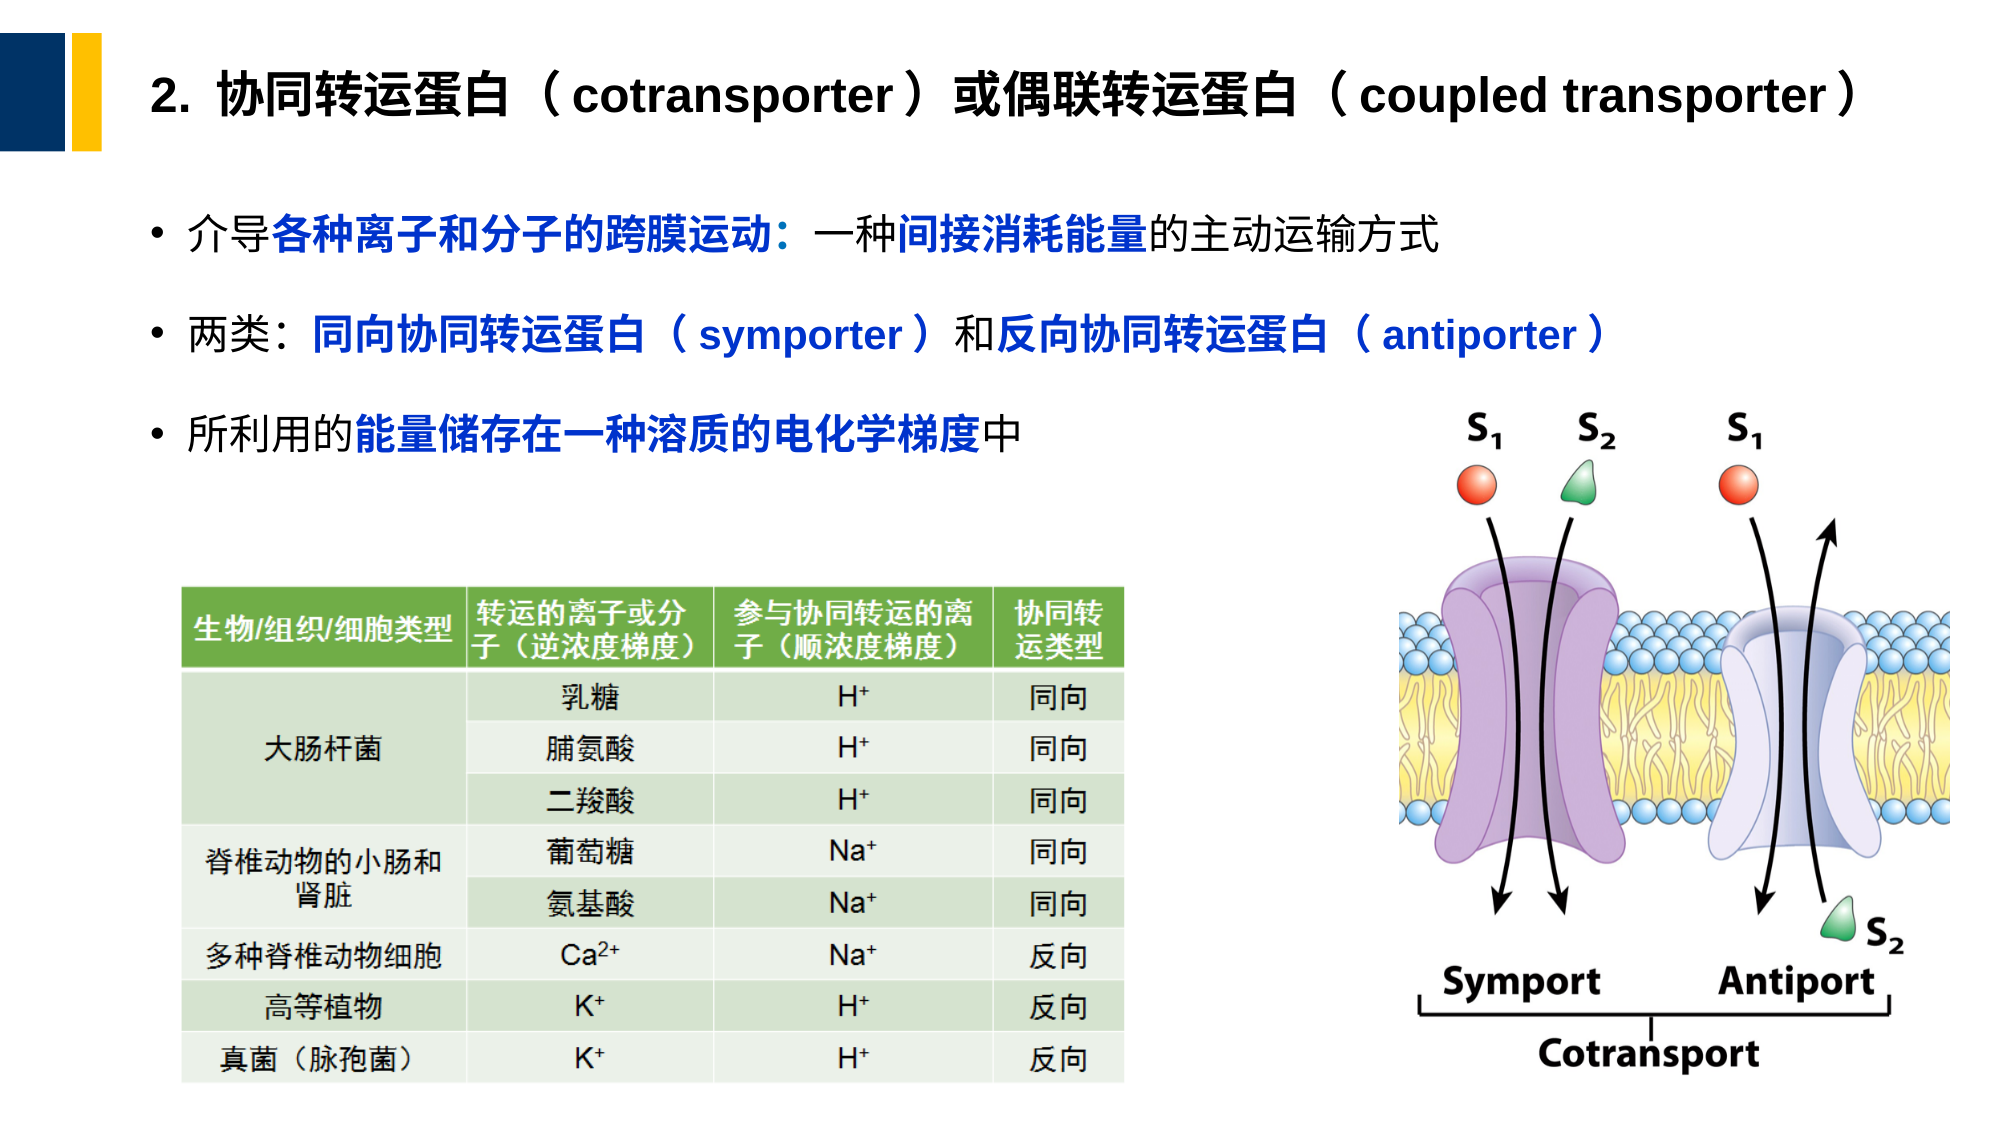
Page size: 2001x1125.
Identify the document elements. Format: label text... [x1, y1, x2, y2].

title 2. 协同转运蛋白（cotransporter）或偶联转运蛋白（coupled transporter） [135, 33, 1950, 152]
picture [178, 581, 1128, 1092]
picture [1399, 398, 1950, 1092]
list 介导各种离子和分子的跨膜运动：一种间接消耗能量的主动运输方式 两类：同向协同转运蛋白（symporter）和反向协同转运蛋白（antiporter） 所利用的能量储存在一种溶质的电化学梯度中 [135, 200, 1950, 1092]
